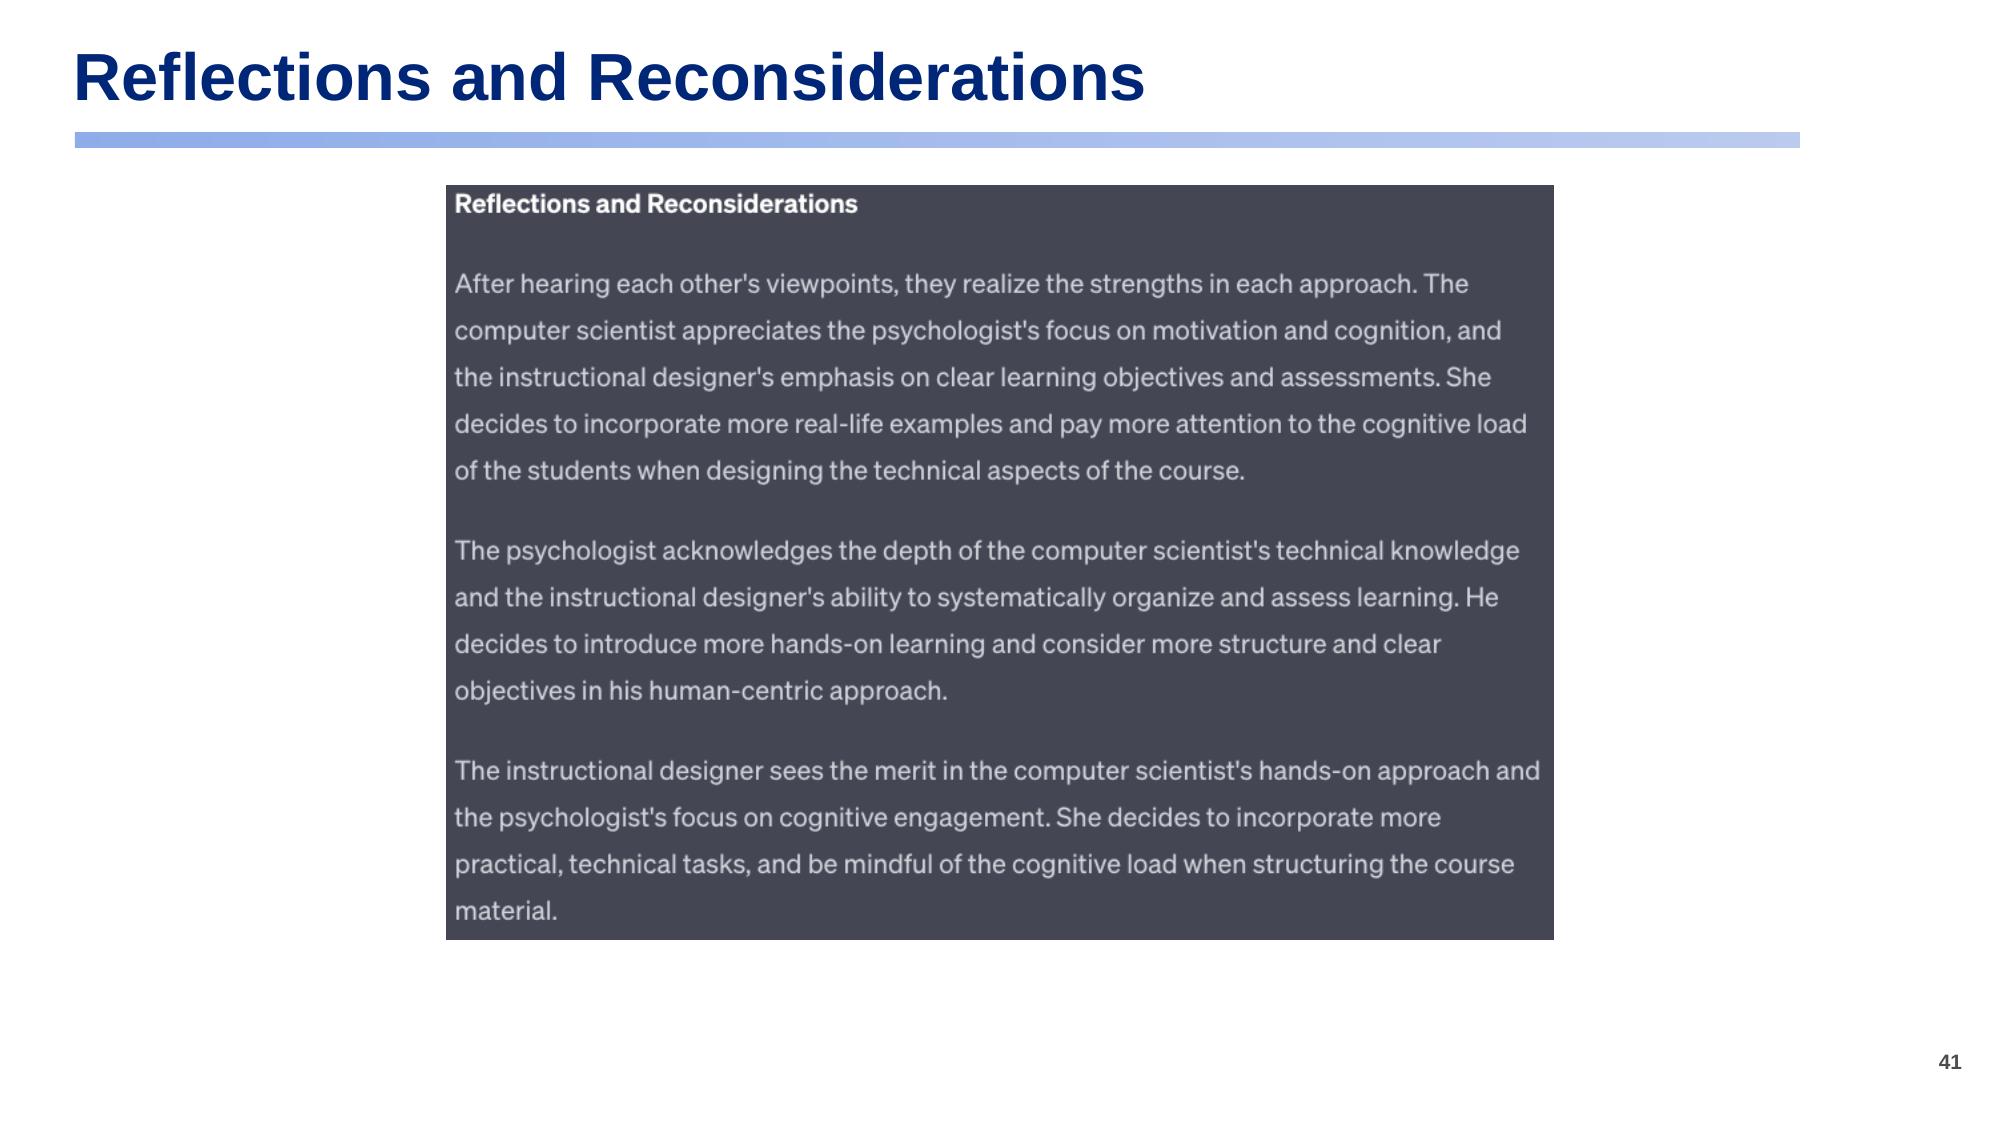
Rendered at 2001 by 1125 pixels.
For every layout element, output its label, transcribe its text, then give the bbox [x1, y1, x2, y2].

title Reflections and Reconsiderations [73, 43, 1649, 94]
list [446, 185, 1554, 940]
